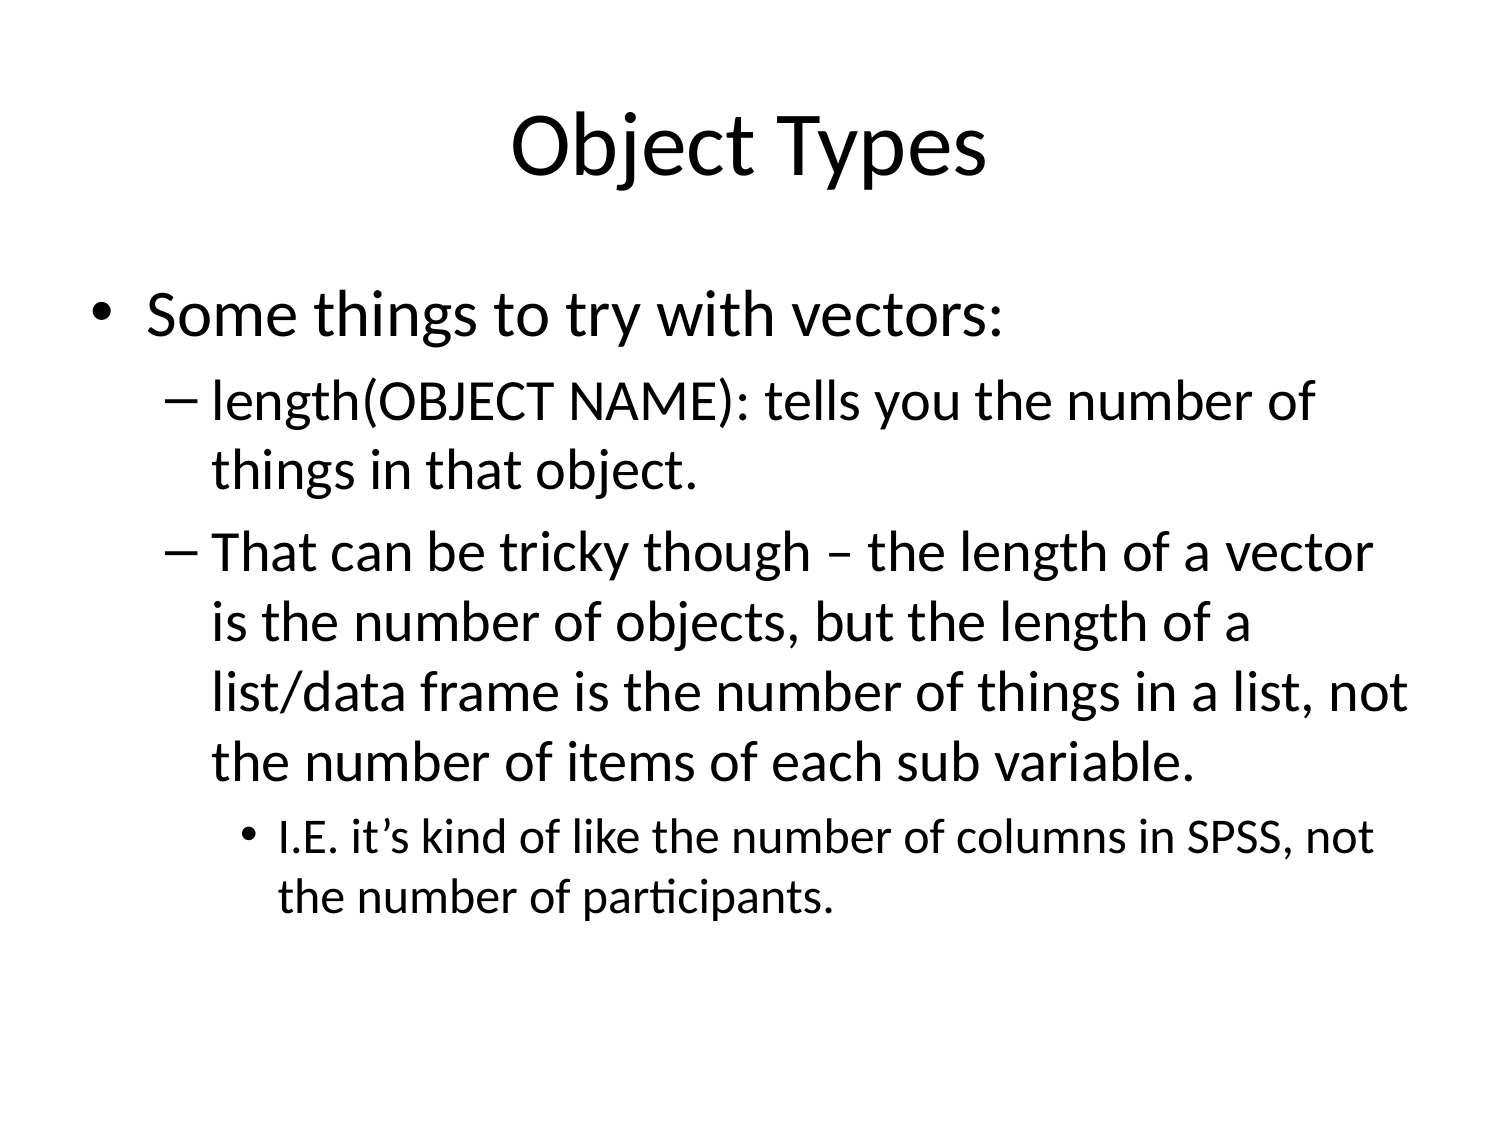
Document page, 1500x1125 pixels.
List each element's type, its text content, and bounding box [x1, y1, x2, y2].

list Some things to try with vectors: length(OBJECT NAME): tells you the number of things in that object. That can be tricky though – the length of a vector is the number of objects, but the length of a list/data frame is the number of things in a list, not the number of items of each sub variable. I.E. it’s kind of like the number of columns in SPSS, not the number of participants. [75, 262, 1425, 1005]
title Object Types [75, 45, 1425, 233]
